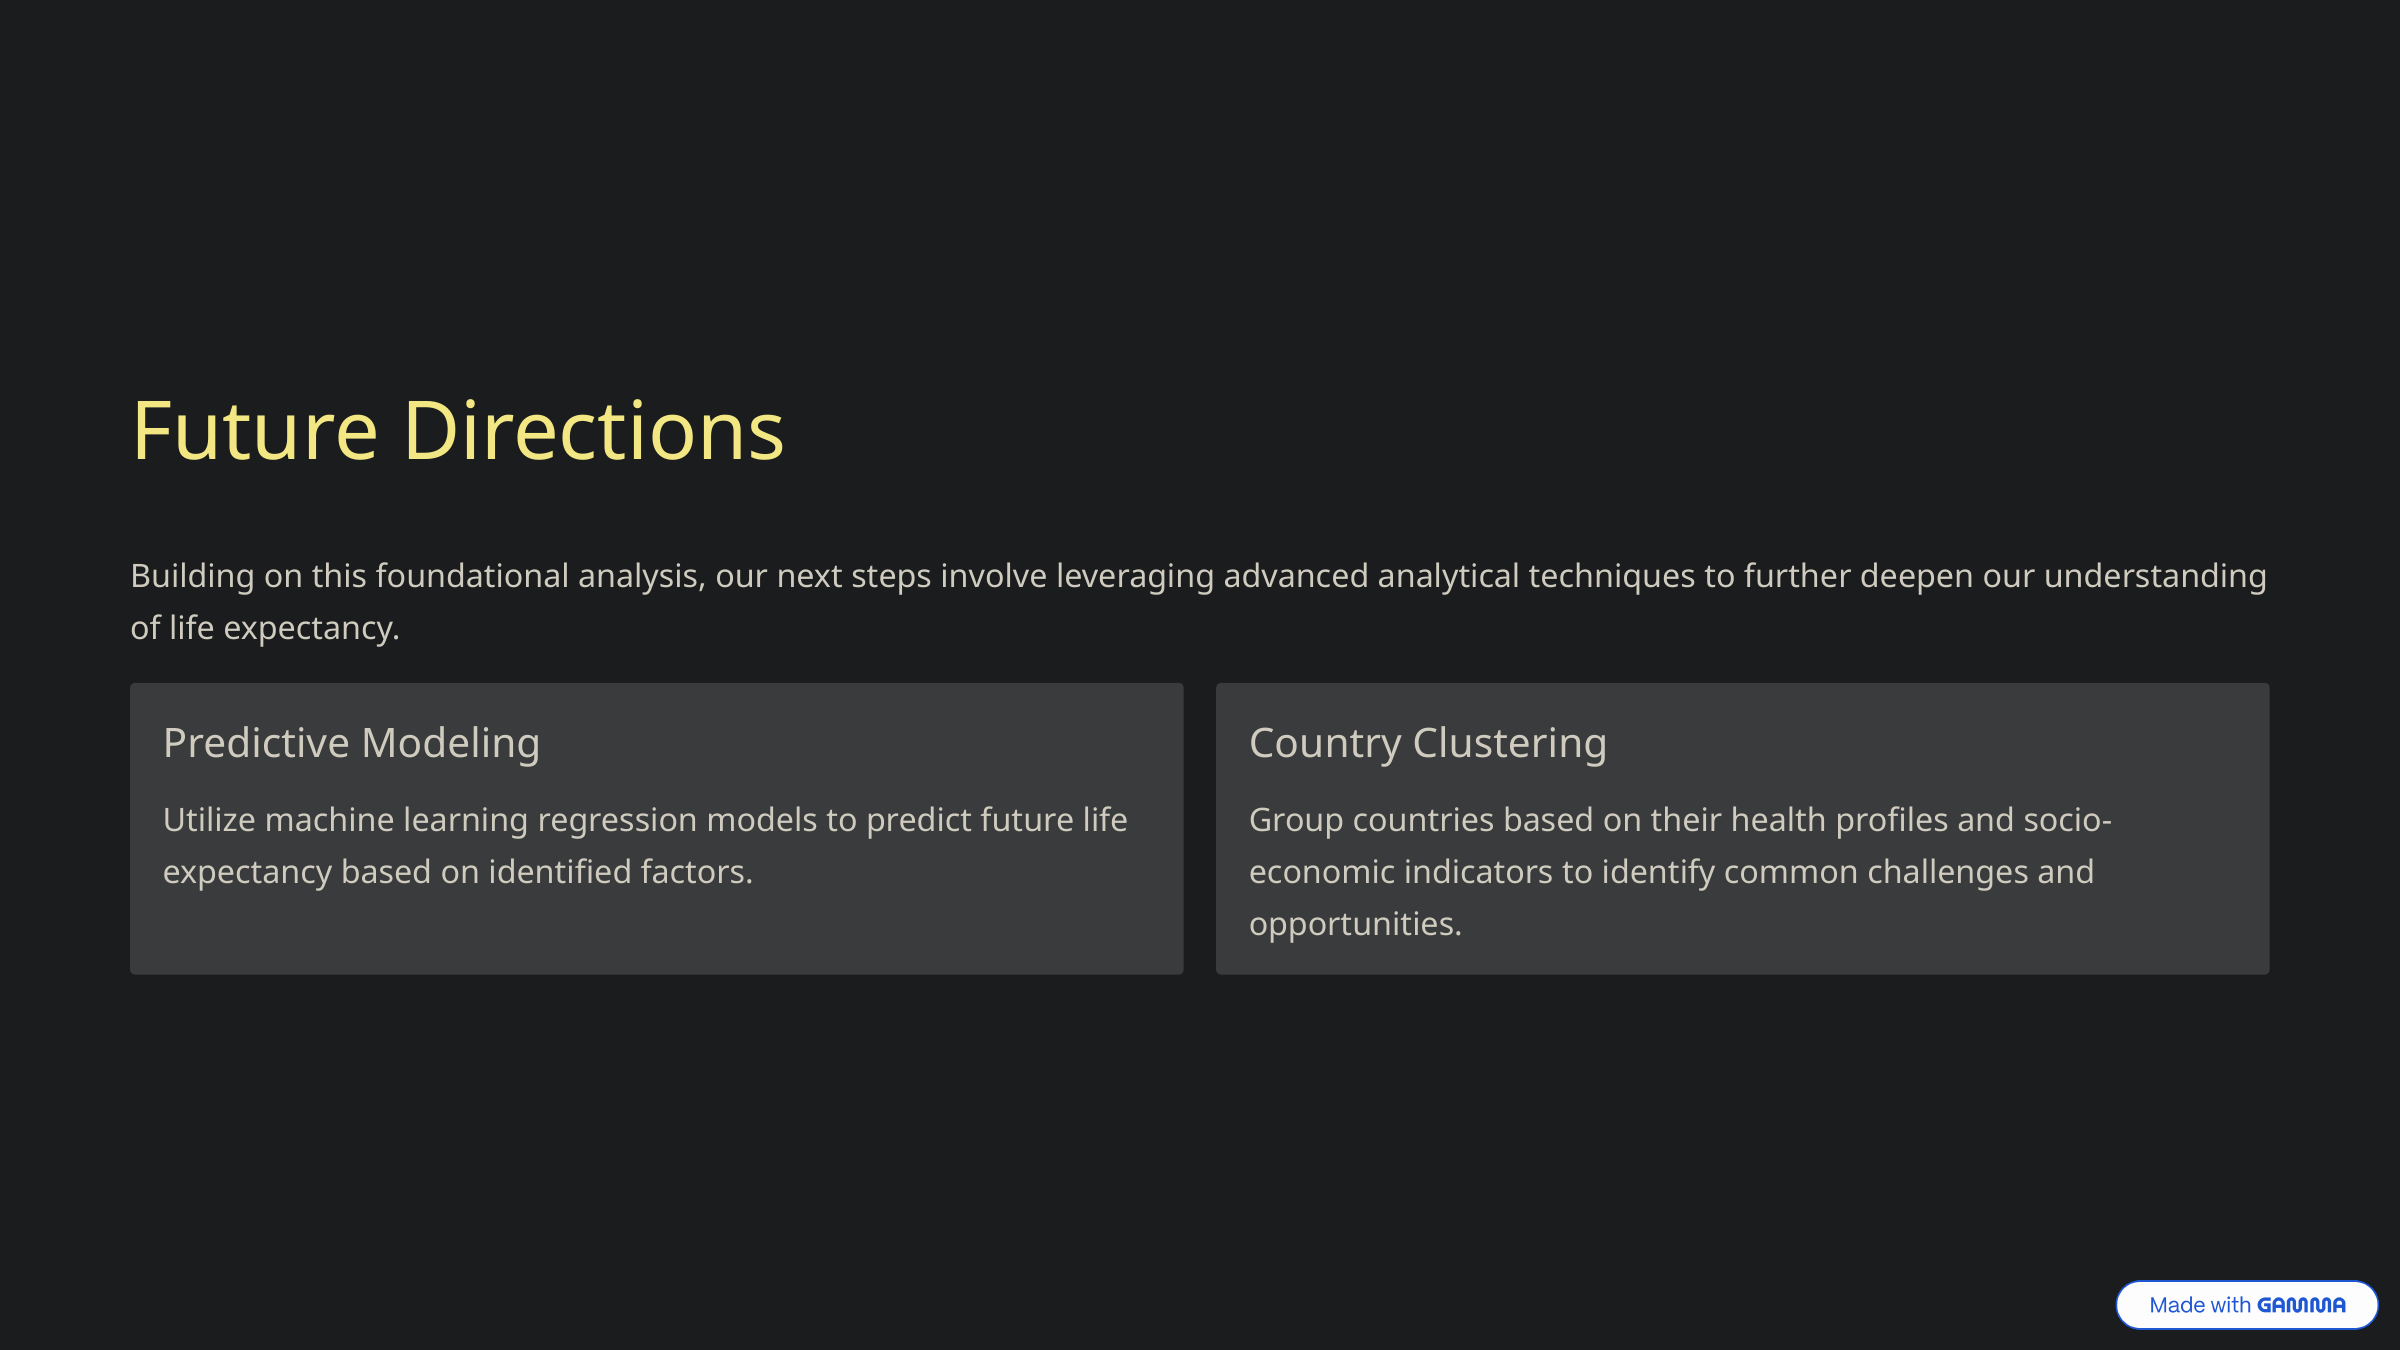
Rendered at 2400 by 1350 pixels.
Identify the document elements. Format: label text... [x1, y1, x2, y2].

picture [2106, 1271, 2389, 1339]
text_box Country Clustering [1248, 715, 1656, 767]
text_box [130, 682, 1184, 975]
text_box Future Directions [130, 375, 945, 477]
text_box Utilize machine learning regression models to predict future life expectancy based on identified factors. [162, 785, 1152, 890]
text_box Group countries based on their health profiles and socio-economic indicators to identify common challenges and opportunities. [1248, 785, 2238, 943]
text_box [1216, 682, 2270, 975]
text_box Building on this foundational analysis, our next steps involve leveraging advanced analytical techniques to further deepen our understanding of life expectancy. [130, 542, 2270, 647]
text_box Predictive Modeling [162, 715, 570, 767]
